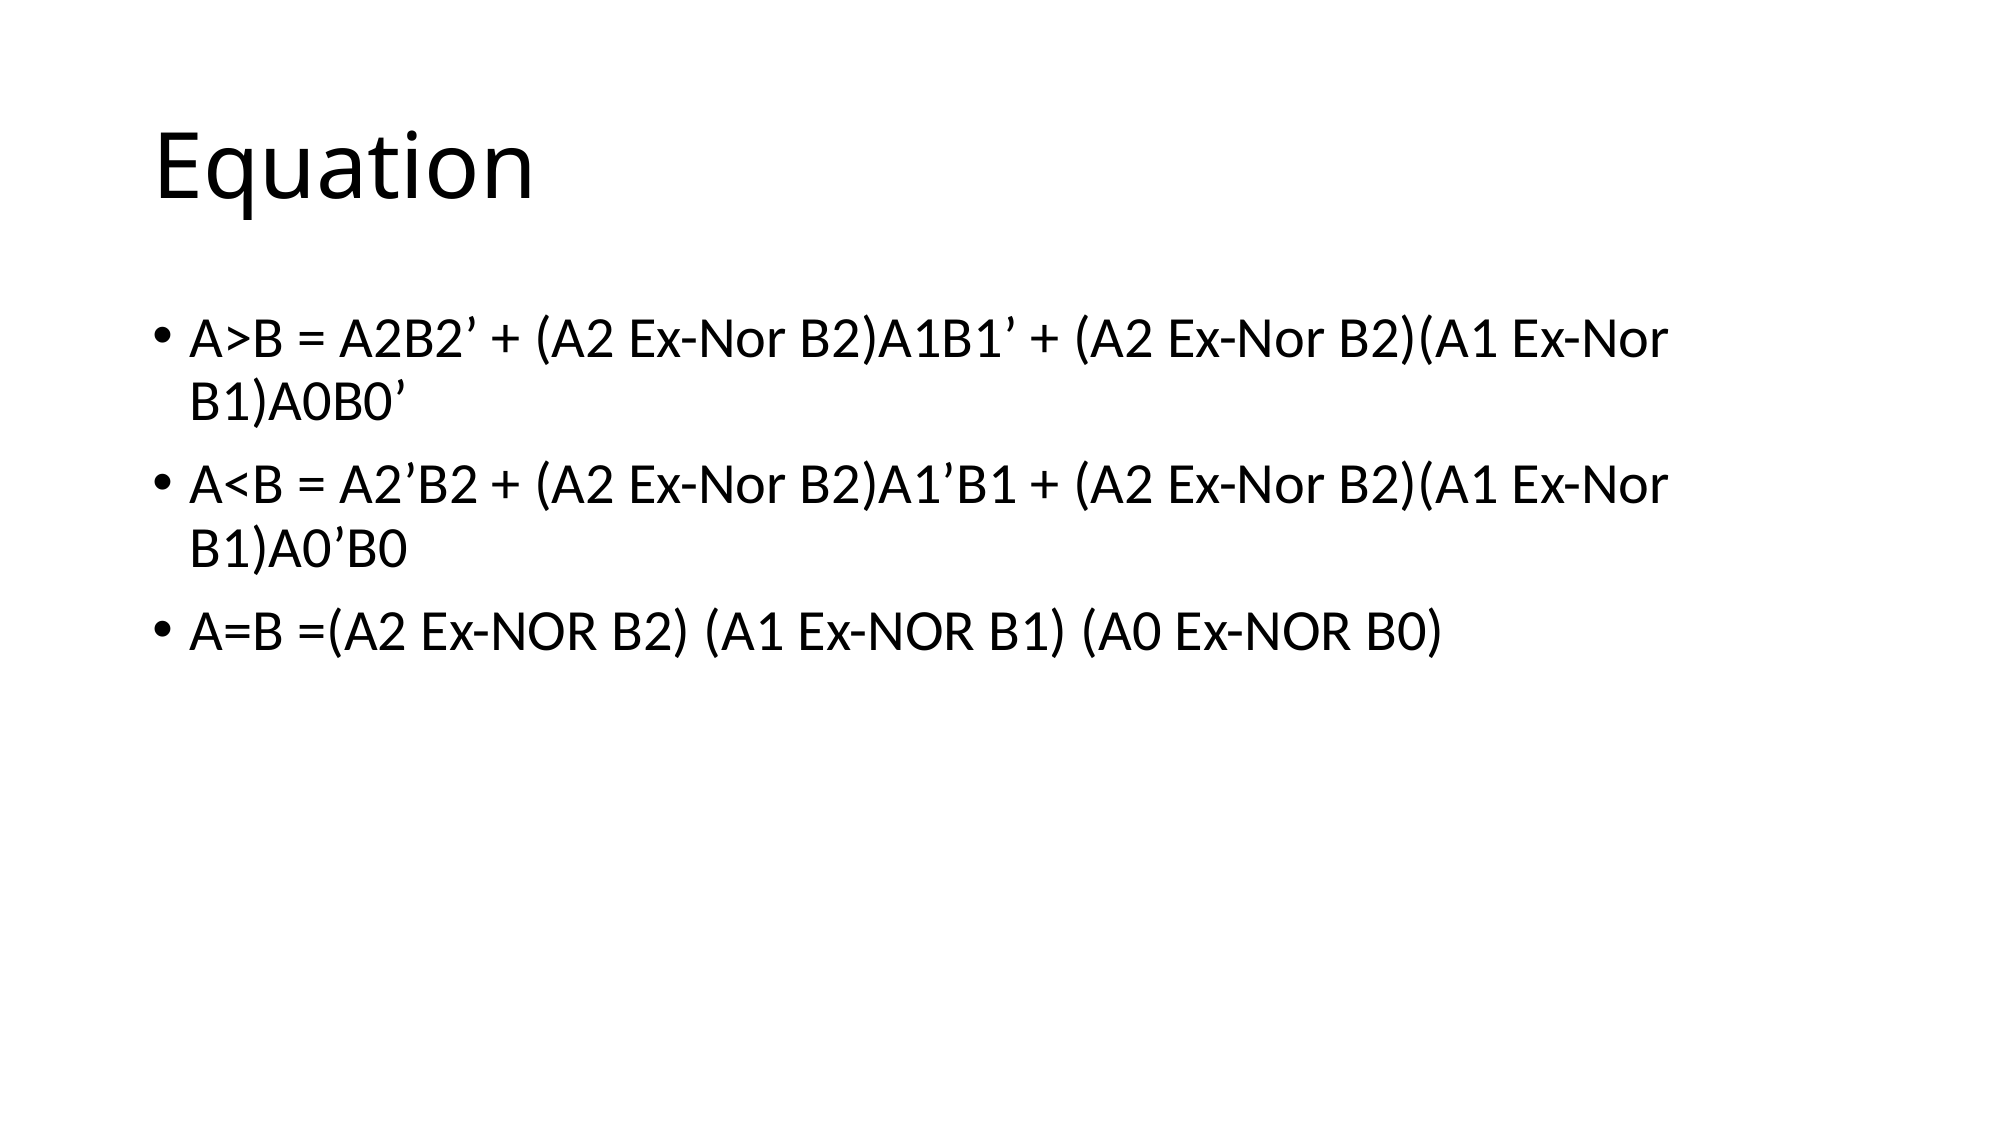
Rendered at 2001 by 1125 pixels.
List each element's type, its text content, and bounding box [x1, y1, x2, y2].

title Equation [137, 59, 1863, 278]
list A>B = A2B2’ + (A2 Ex-Nor B2)A1B1’ + (A2 Ex-Nor B2)(A1 Ex-Nor B1)A0B0’ A<B = A2’B2 + (A2 Ex-Nor B2)A1’B1 + (A2 Ex-Nor B2)(A1 Ex-Nor B1)A0’B0 A=B =(A2 Ex-NOR B2) (A1 Ex-NOR B1) (A0 Ex-NOR B0) [137, 299, 1863, 1014]
